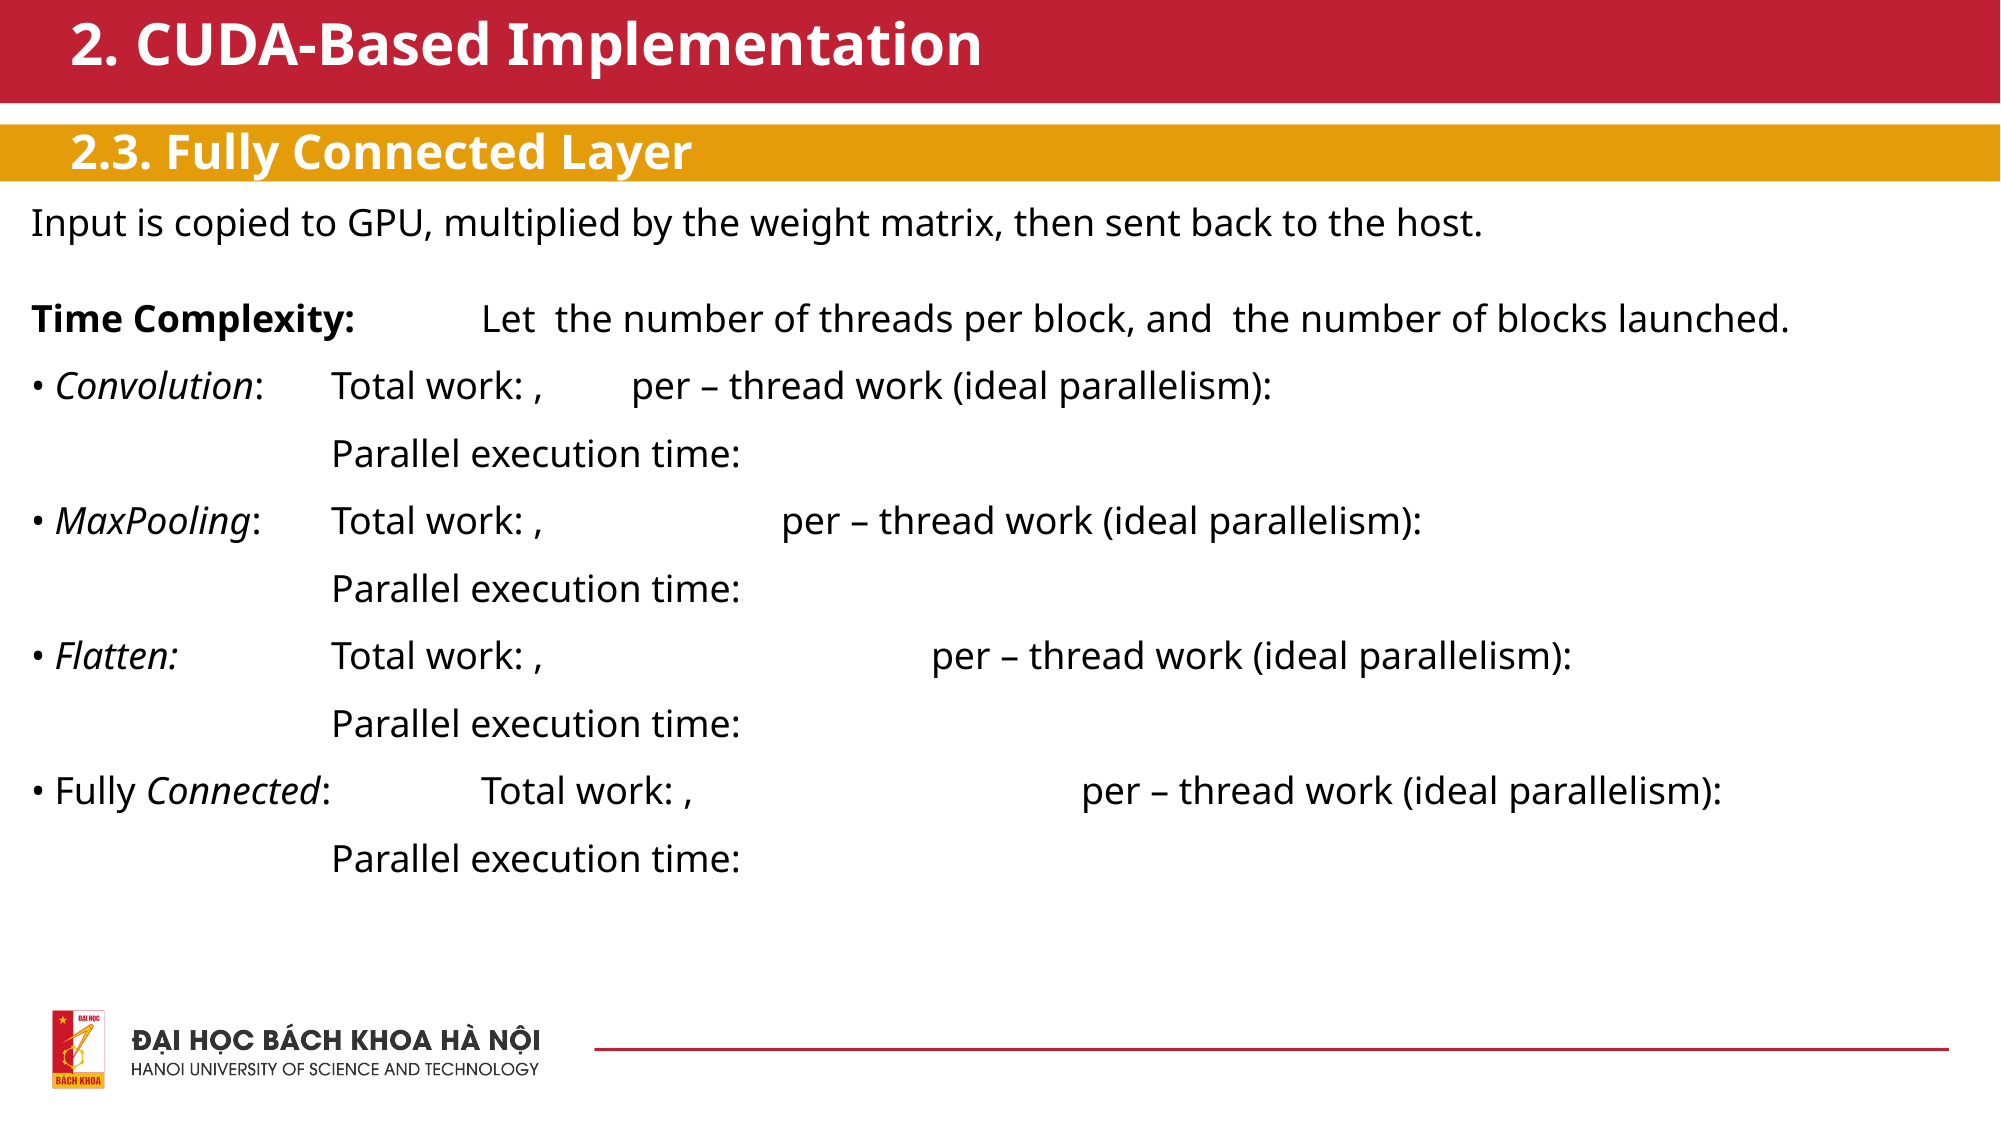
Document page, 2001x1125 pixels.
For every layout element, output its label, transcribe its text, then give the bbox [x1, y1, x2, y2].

text_box Input is copied to GPU, multiplied by the weight matrix, then sent back to the host. [16, 191, 1984, 251]
text_box 2.3. Fully Connected Layer [55, 120, 1945, 191]
picture [0, 0, 2001, 1125]
title 2. CUDA-Based Implementation [55, 7, 1945, 120]
